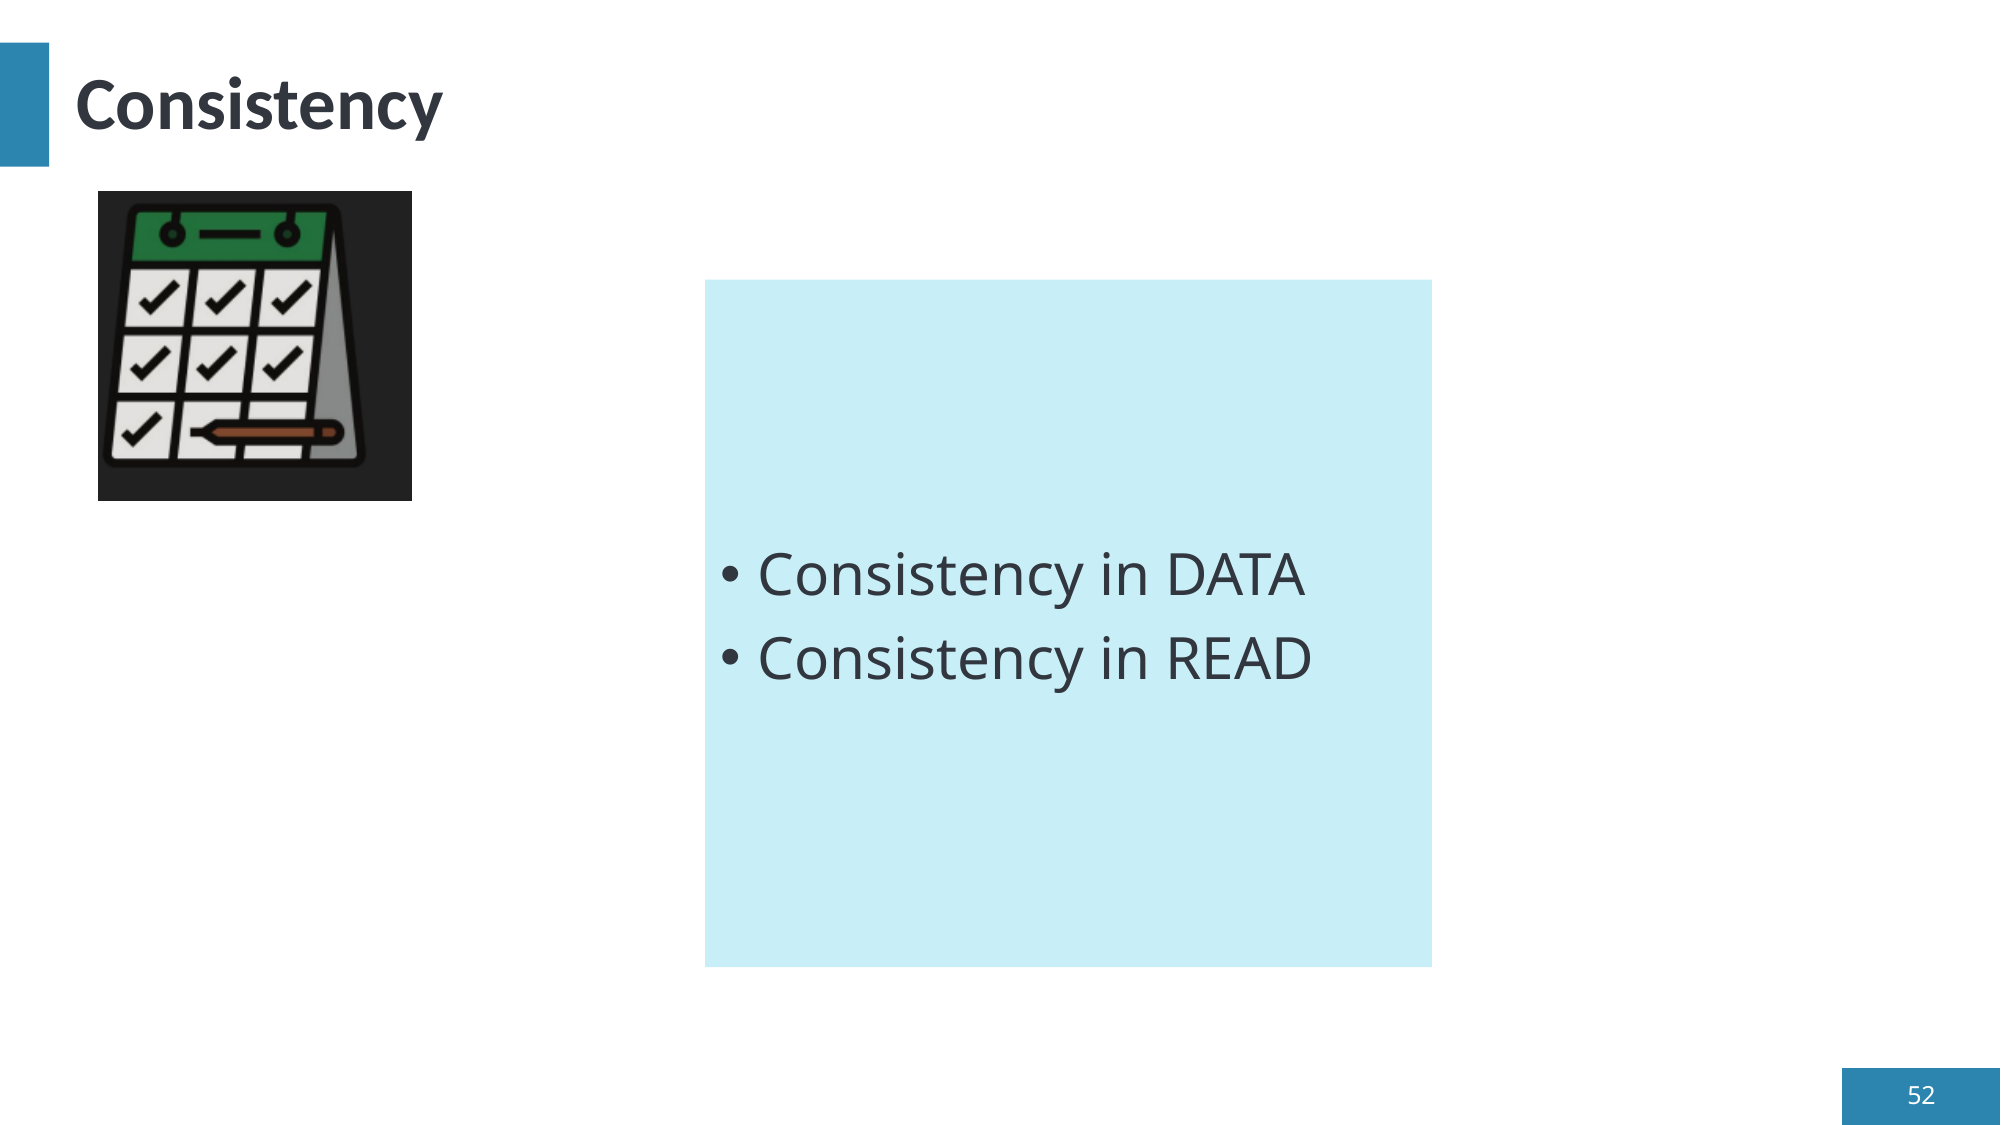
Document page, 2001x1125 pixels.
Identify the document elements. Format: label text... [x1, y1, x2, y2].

text_box Consistency in DATA Consistency in READ [705, 279, 1432, 968]
picture [98, 191, 412, 501]
slide_number 52 [1889, 1079, 1951, 1114]
title Consistency [60, 42, 1951, 168]
